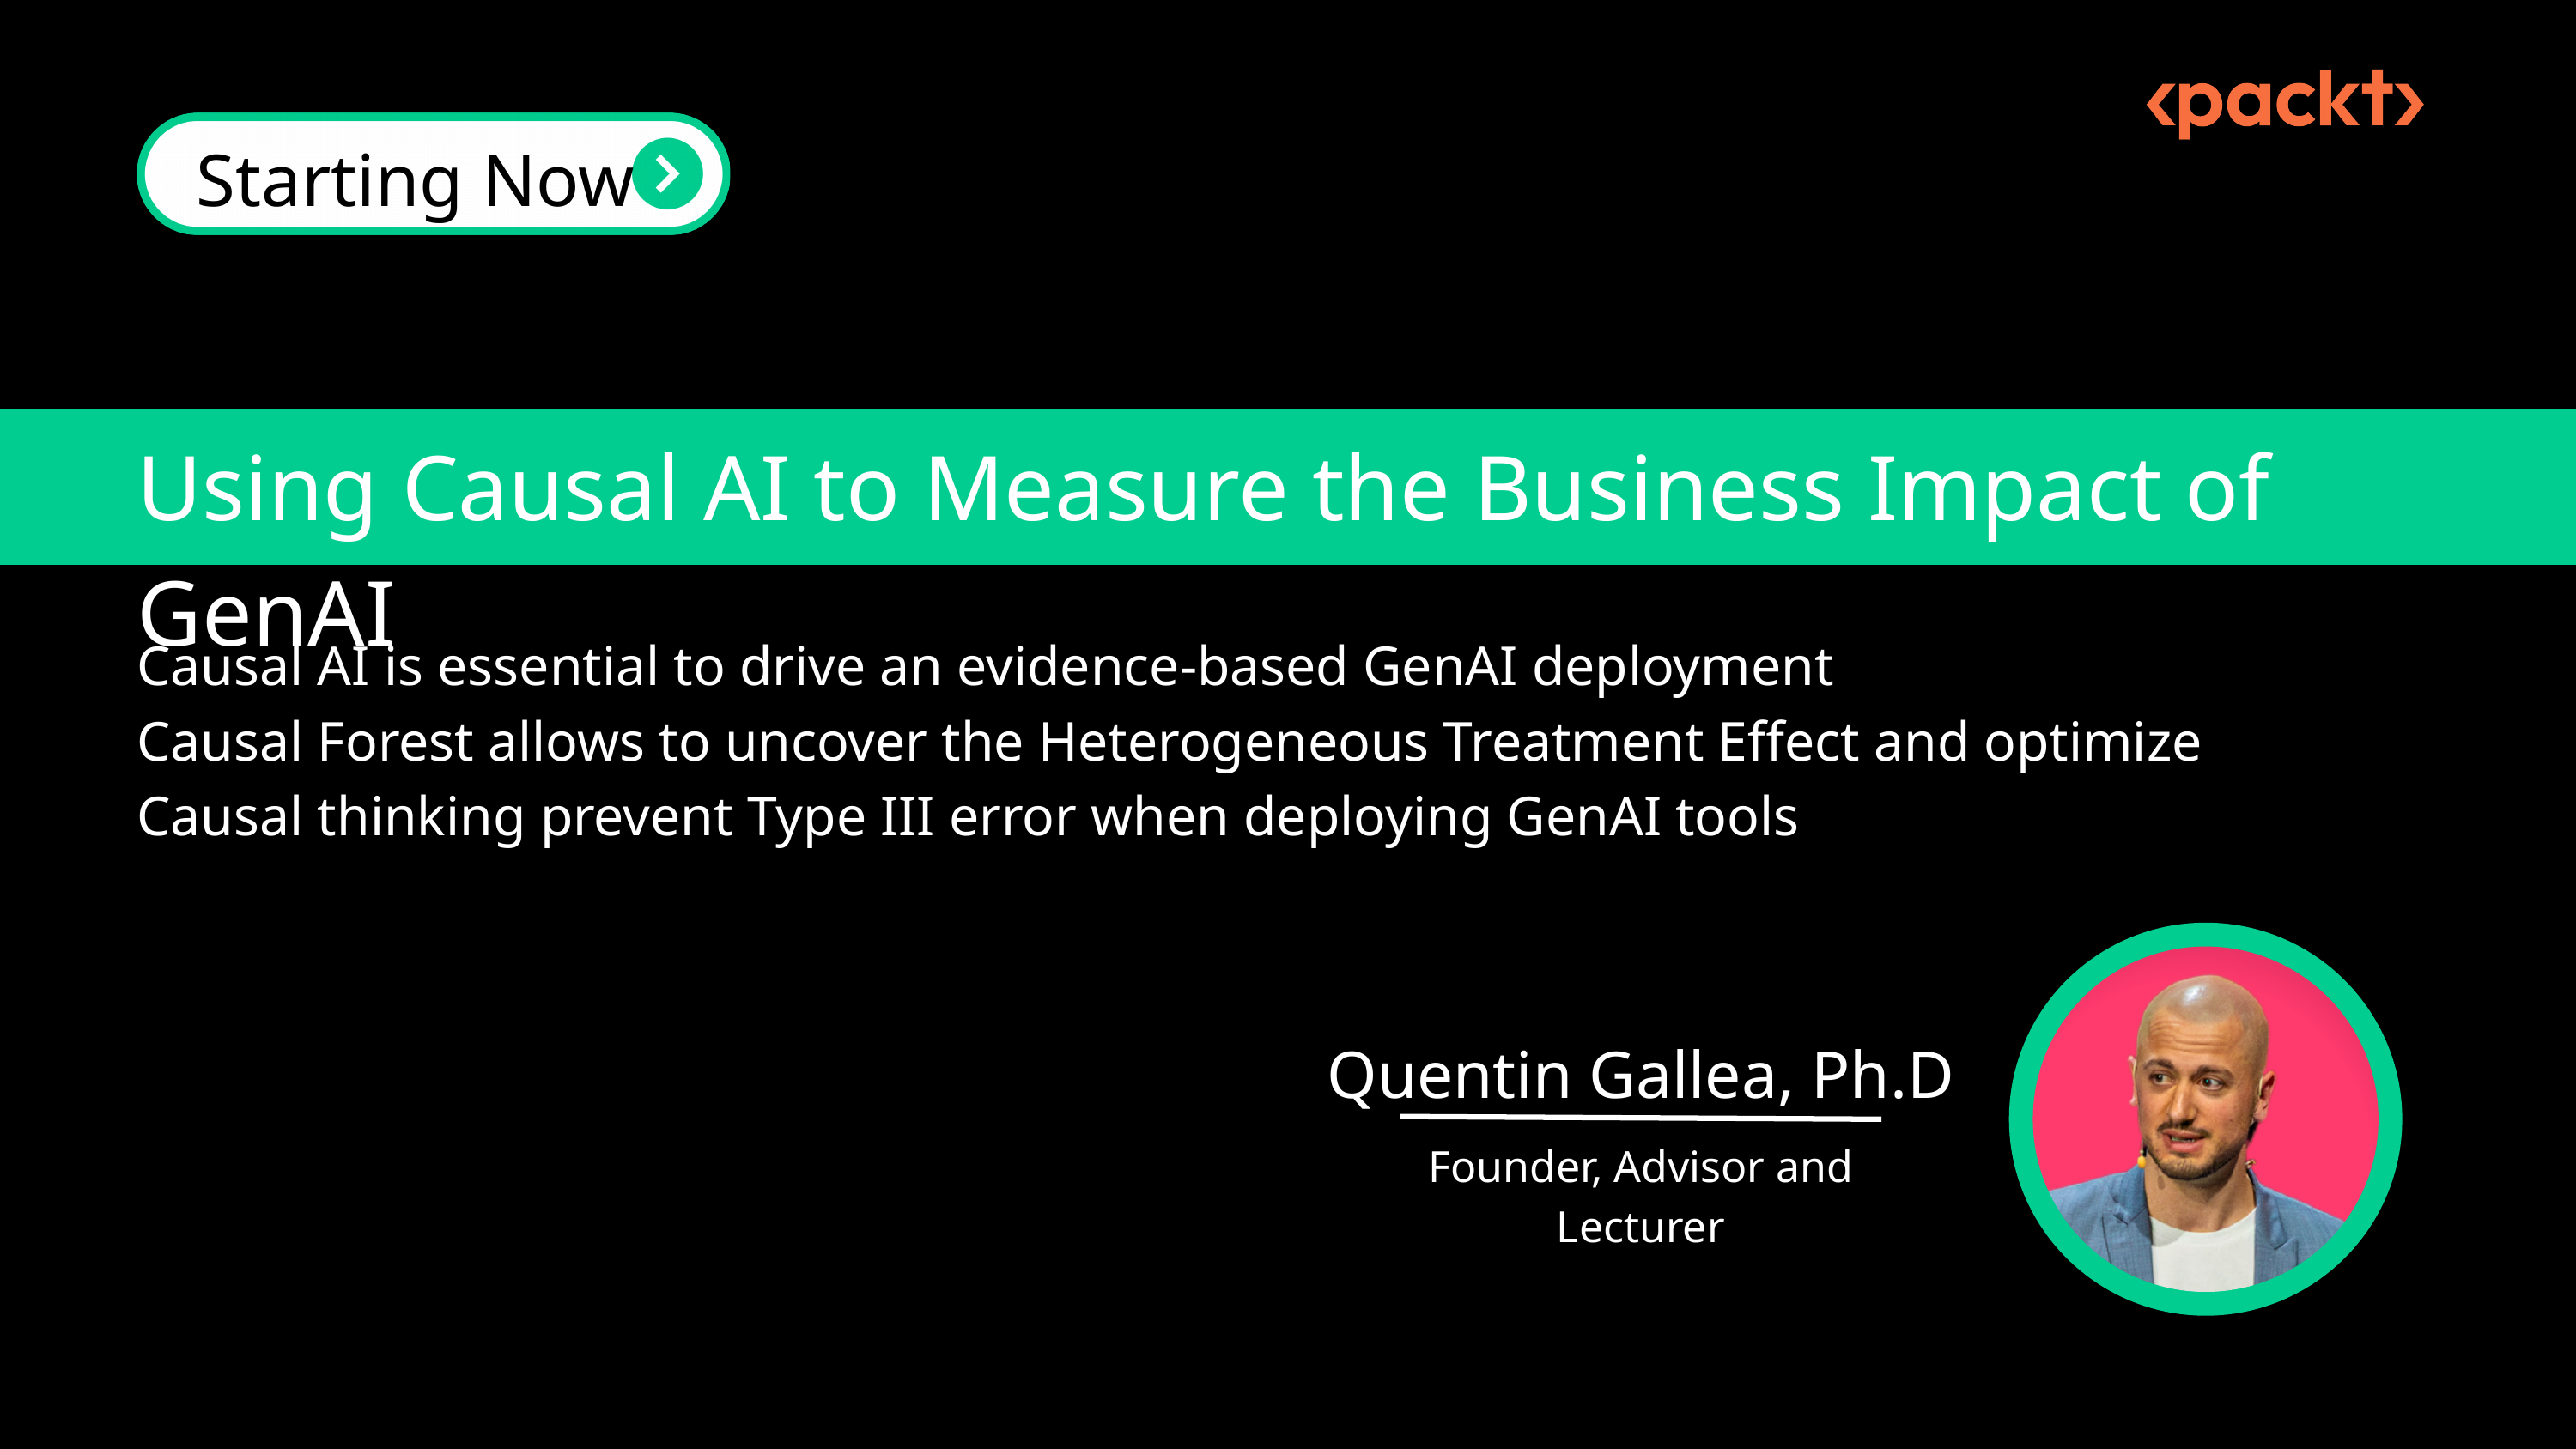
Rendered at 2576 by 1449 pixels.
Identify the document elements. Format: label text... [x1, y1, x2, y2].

text_box [137, 112, 731, 235]
text_box Founder, Advisor and Lecturer [1381, 1131, 1901, 1252]
text_box [2144, 44, 2432, 145]
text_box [2008, 922, 2403, 1316]
text_box Starting Now [196, 120, 671, 221]
picture [2032, 946, 2379, 1293]
text_box Using Causal AI to Measure the Business Impact of GenAI [137, 575, 2407, 664]
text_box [0, 408, 2576, 566]
text_box Causal AI is essential to drive an evidence-based GenAI deployment Causal Forest allows to uncover the Heterogeneous Treatment Effect and optimize Causal thinking prevent Type III error when deploying GenAI tools [137, 664, 2407, 847]
text_box Quentin Gallea, Ph.D [1309, 1021, 1972, 1112]
